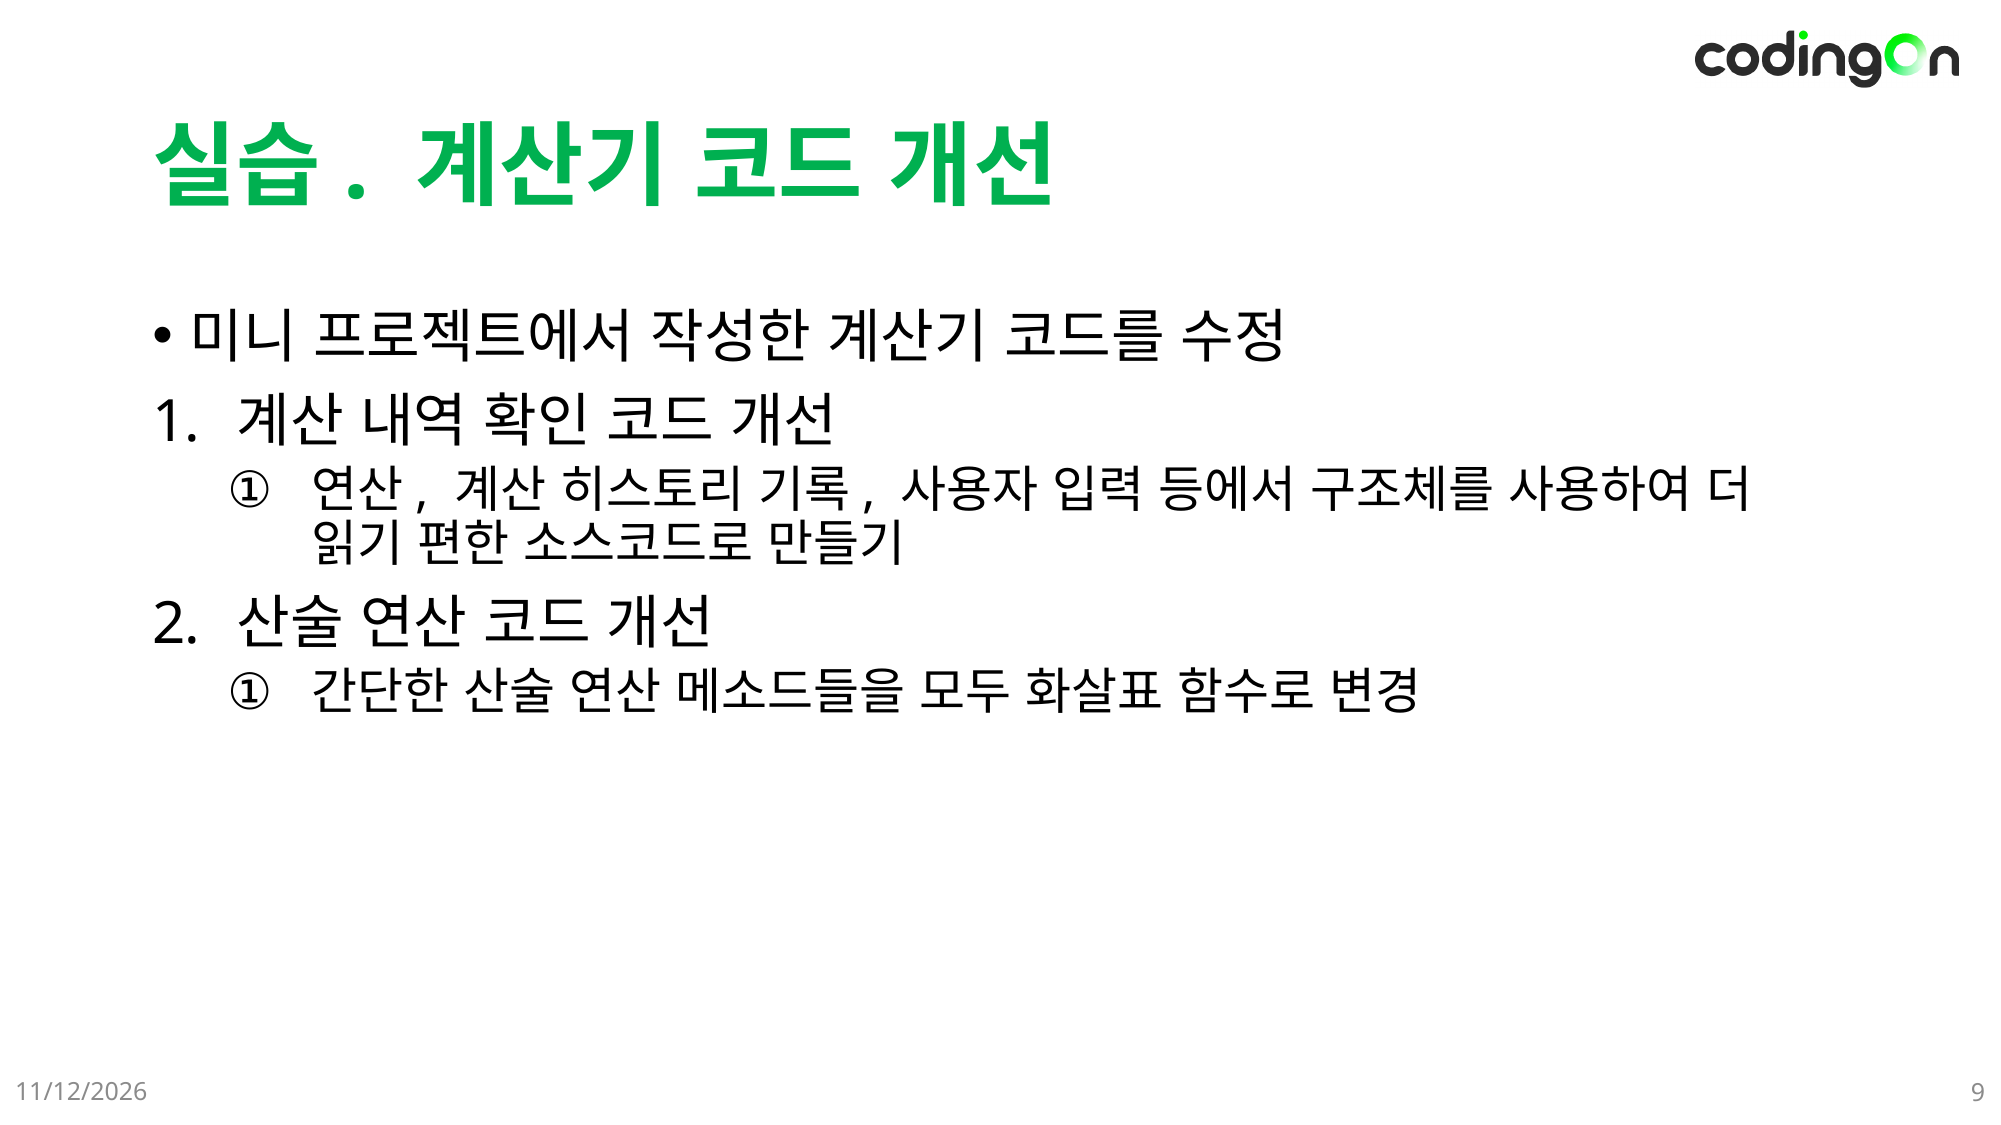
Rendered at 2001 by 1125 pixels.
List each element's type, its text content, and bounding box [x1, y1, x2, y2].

title 실습. 계산기 코드 개선 [137, 59, 1863, 278]
list 미니 프로젝트에서 작성한 계산기 코드를 수정 계산 내역 확인 코드 개선 연산, 계산 히스토리 기록, 사용자 입력 등에서 구조체를 사용하여 더 읽기 편한 소스코드로 만들기 산술 연산 코드 개선 간단한 산술 연산 메소드들을 모두 화살표 함수로 변경 [137, 299, 1863, 1014]
slide_number 9 [1550, 1063, 2000, 1124]
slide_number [0, 1062, 450, 1123]
picture [1695, 30, 1959, 88]
